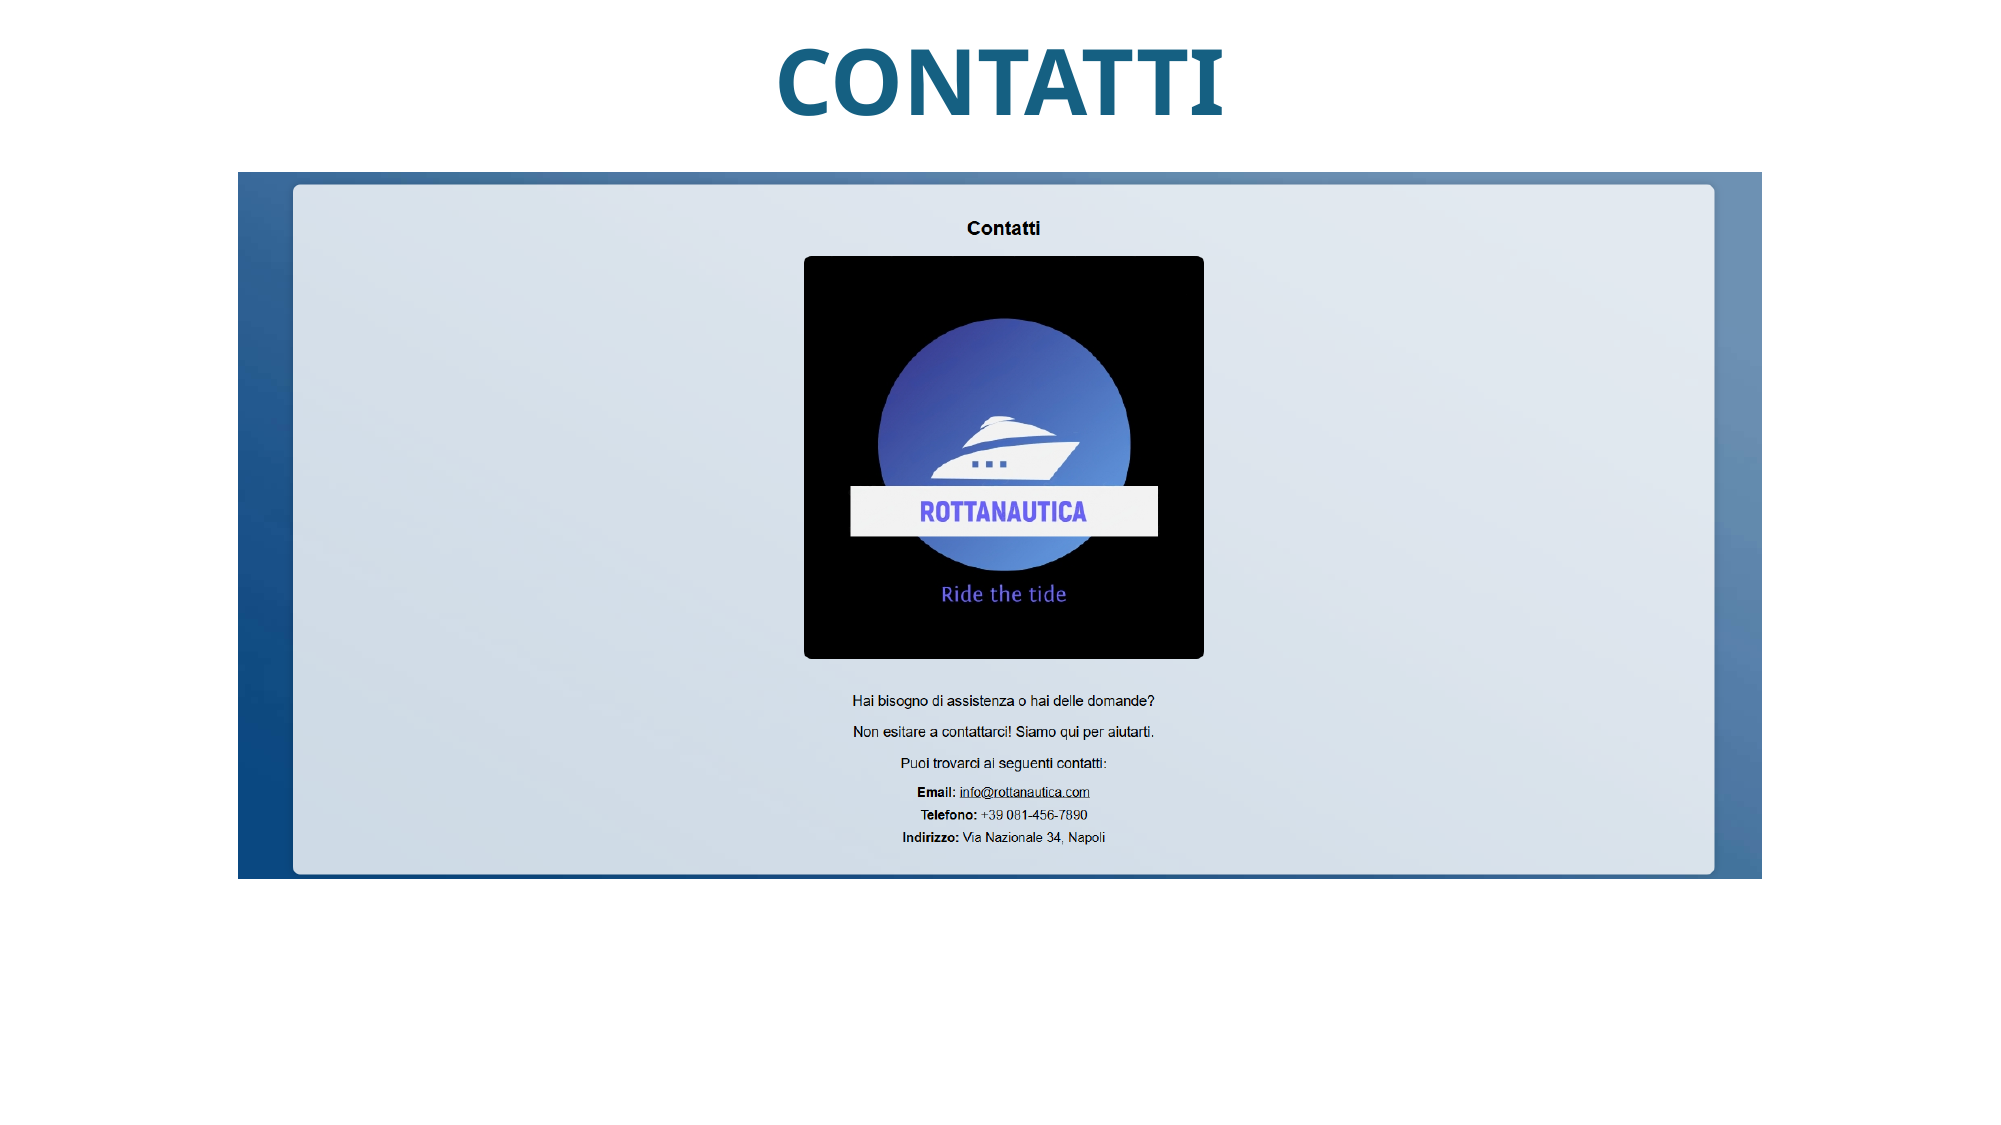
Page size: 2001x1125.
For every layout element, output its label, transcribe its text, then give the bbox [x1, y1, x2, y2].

picture [237, 171, 1763, 880]
title CONTATTI [137, 0, 1863, 195]
